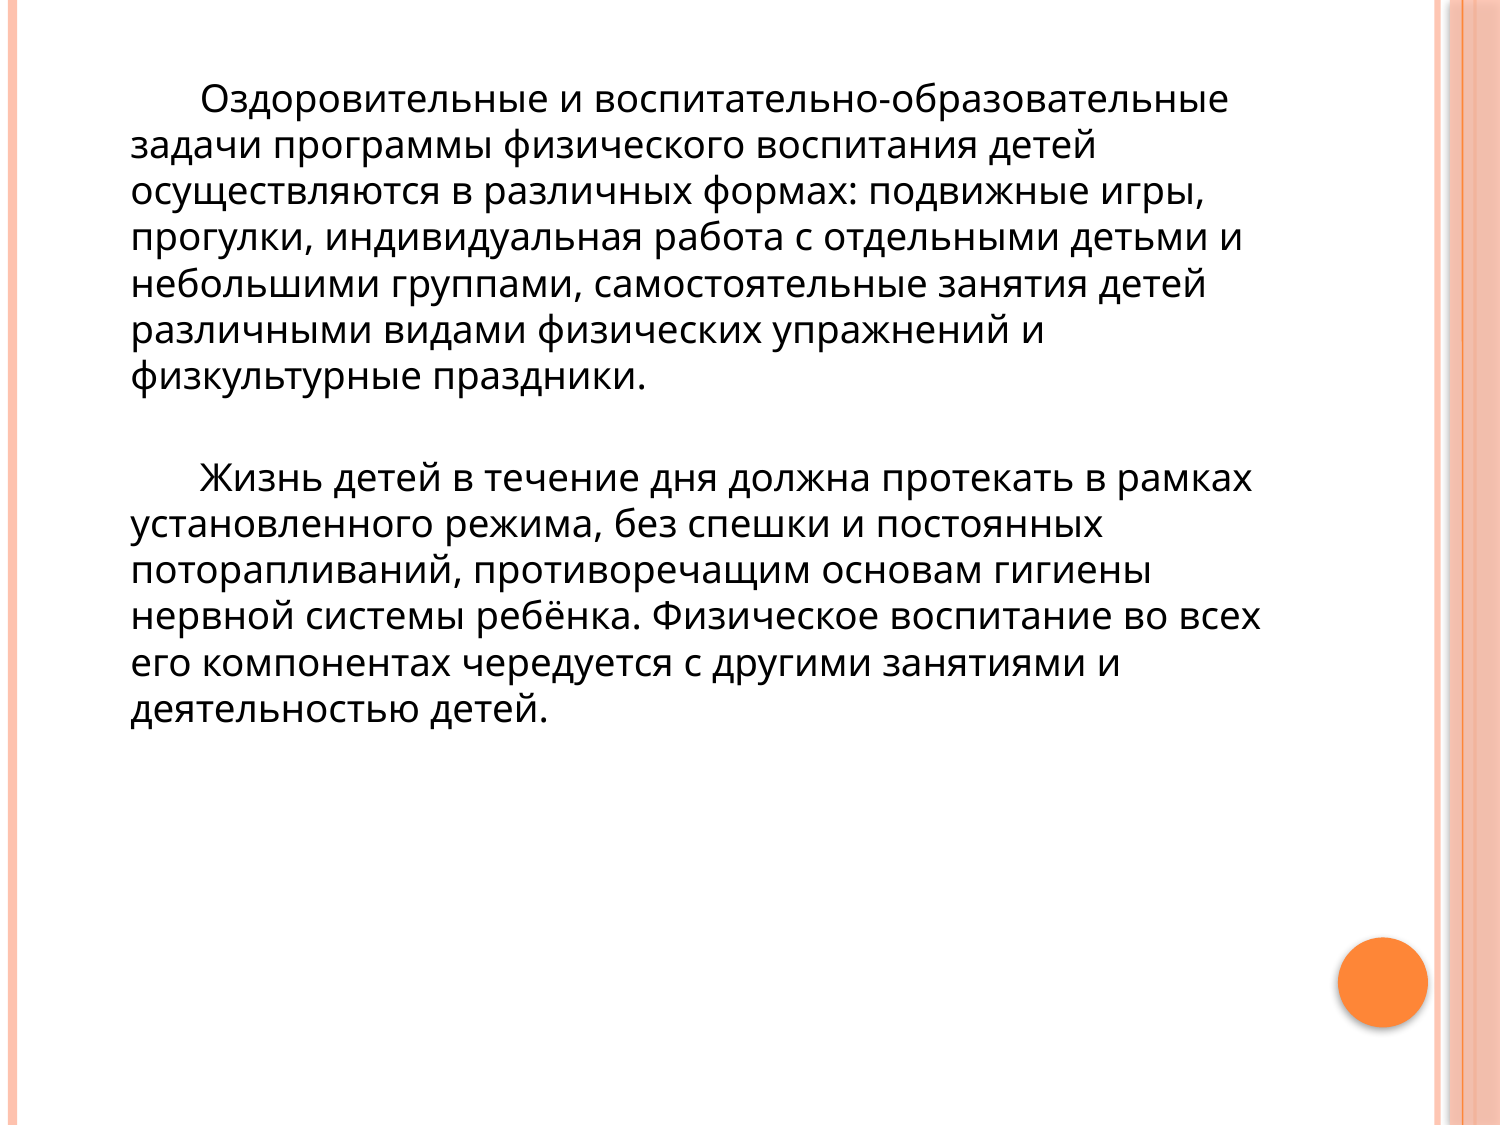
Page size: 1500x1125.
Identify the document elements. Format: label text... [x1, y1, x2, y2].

list Оздоровительные и воспитательно-образовательные задачи программы физического воспитания детей осуществляются в различных формах: подвижные игры, прогулки, индивидуальная работа с отдельными детьми и небольшими группами, самостоятельные занятия детей различными видами физических упражнений и физкультурные праздники. Жизнь детей в течение дня должна протекать в рамках установленного режима, без спешки и постоянных поторапливаний, противоречащим основам гигиены нервной системы ребёнка. Физическое воспитание во всех его компонентах чередуется с другими занятиями и деятельностью детей. [75, 66, 1341, 740]
